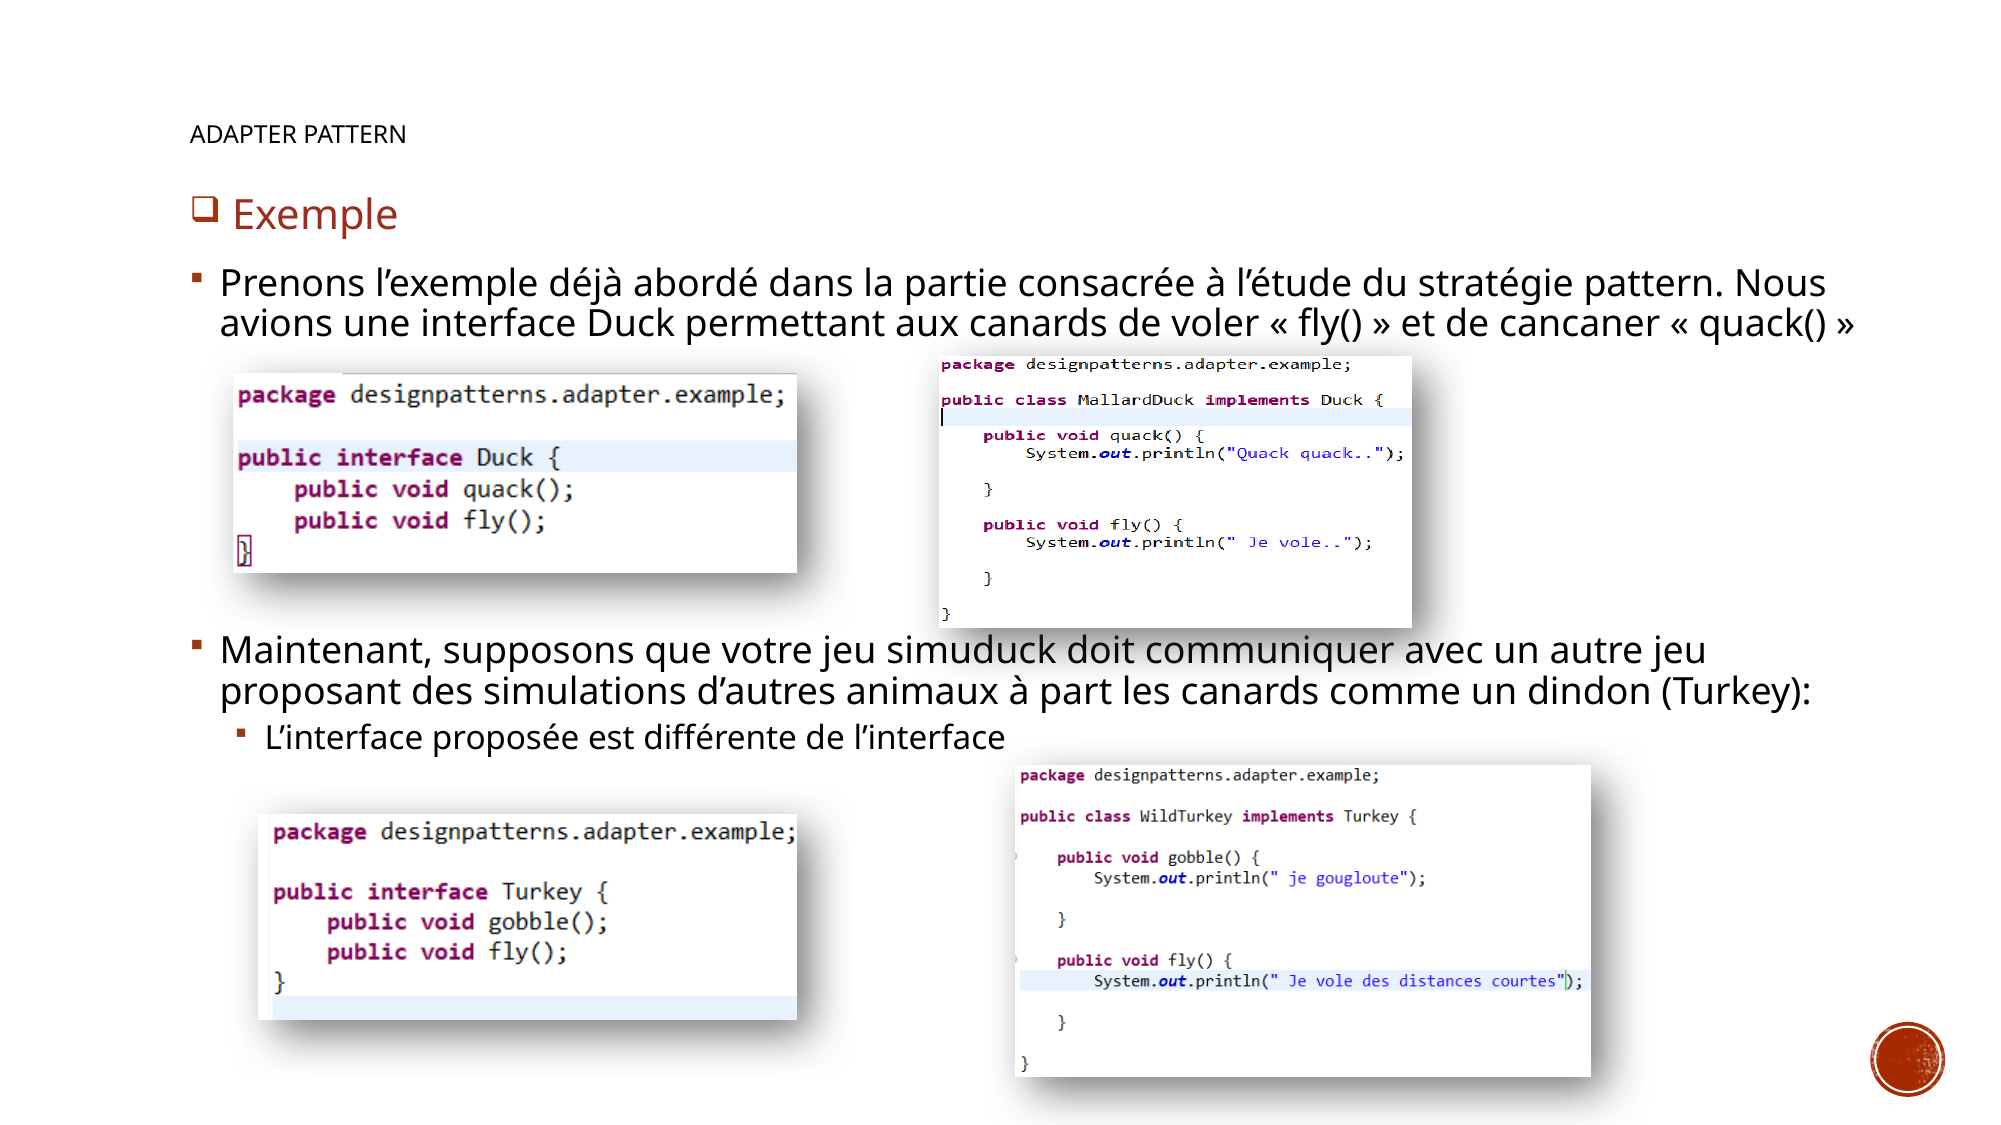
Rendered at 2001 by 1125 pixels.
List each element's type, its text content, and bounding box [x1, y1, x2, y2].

title Adapter Pattern [174, 34, 1825, 186]
picture [258, 814, 797, 1020]
picture [233, 373, 797, 573]
text_box Exemple Prenons l’exemple déjà abordé dans la partie consacrée à l’étude du stratégie pattern. Nous avions une interface Duck permettant aux canards de voler « fly() » et de cancaner « quack() » Maintenant, supposons que votre jeu simuduck doit communiquer avec un autre jeu proposant des simulations d’autres animaux à part les canards comme un dindon (Turkey): L’interface proposée est différente de l’interface [174, 186, 1914, 959]
picture [1015, 765, 1591, 1077]
picture [939, 356, 1412, 628]
